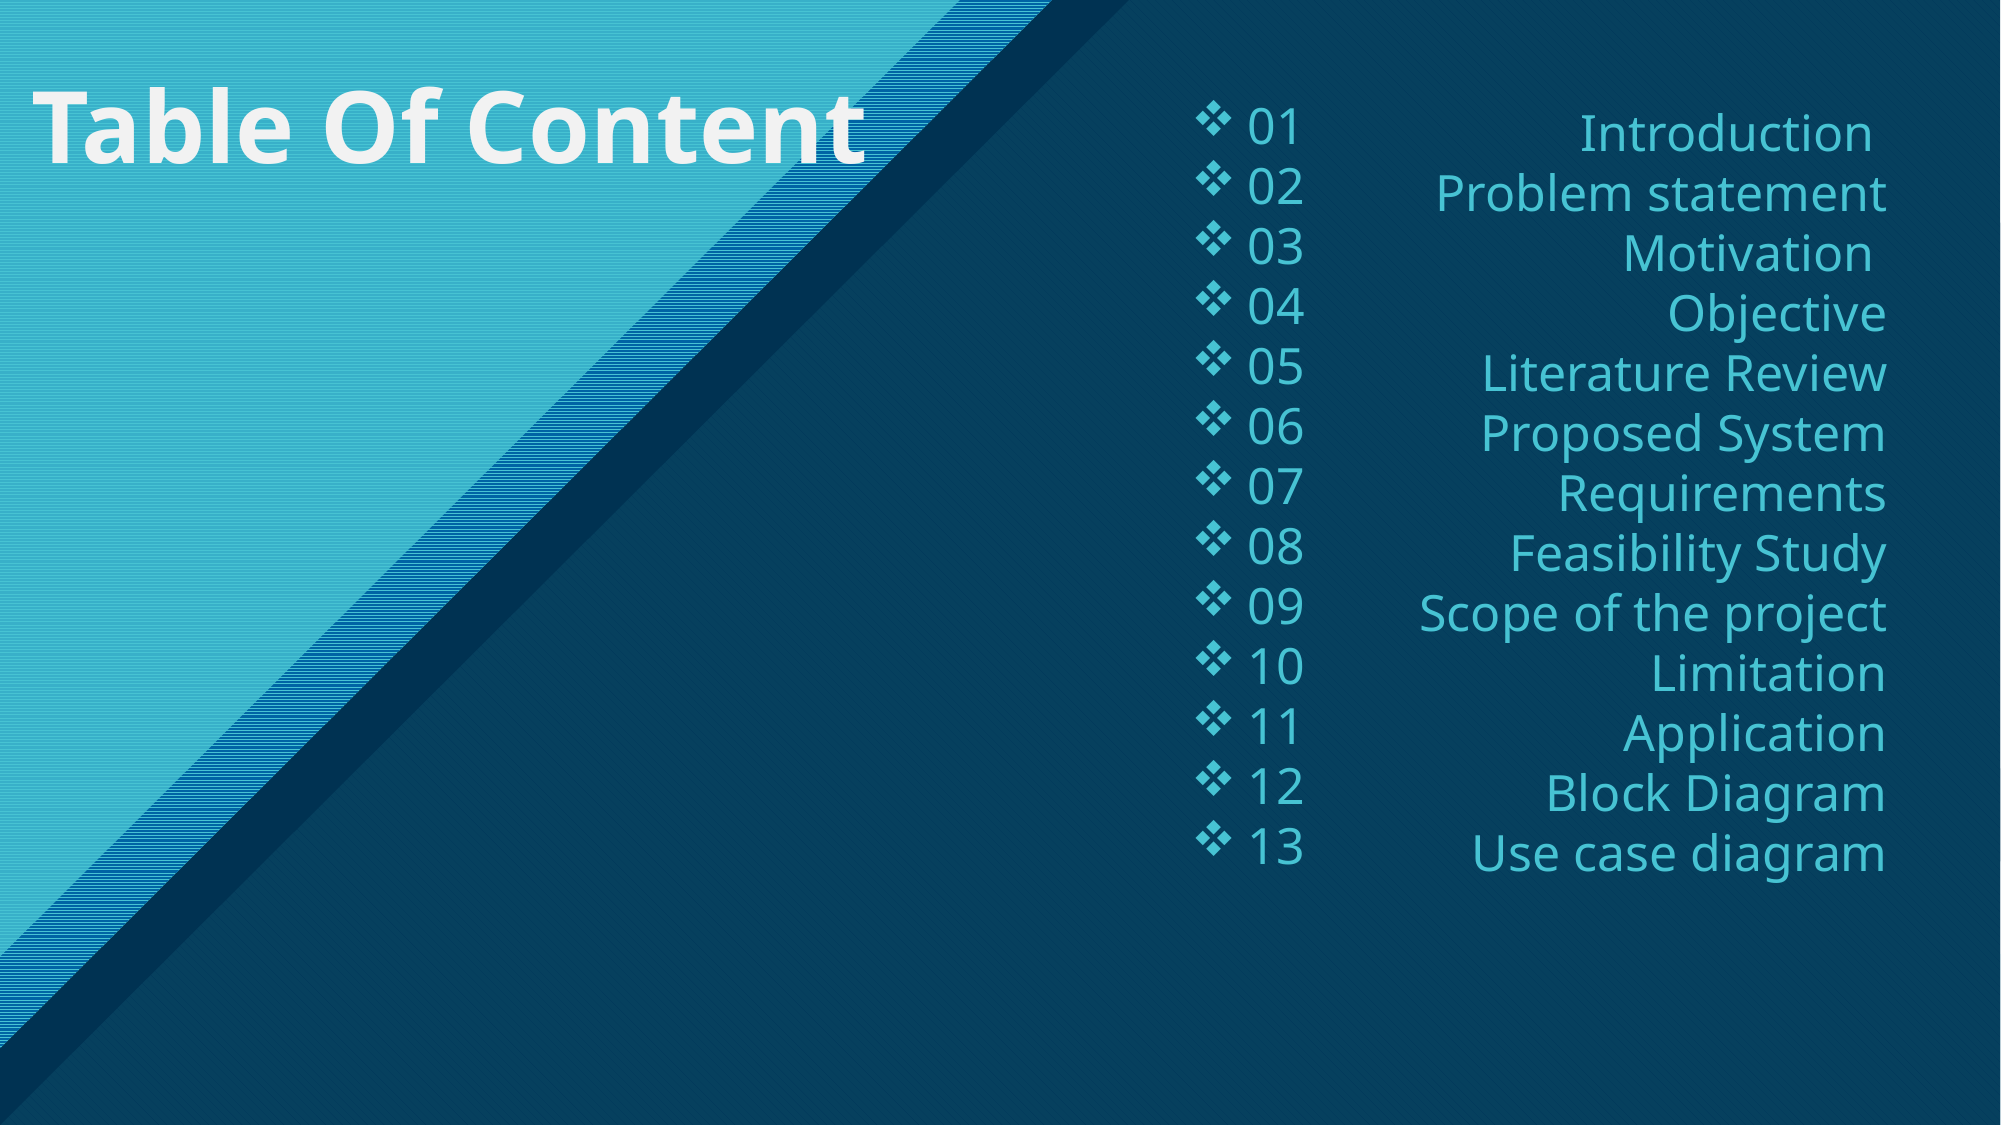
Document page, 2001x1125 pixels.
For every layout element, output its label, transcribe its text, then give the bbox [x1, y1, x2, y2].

text_box 01 02 03 04 05 06 07 08 09 10 11 12 13 [1176, 29, 1342, 1060]
title Table Of Content [16, 29, 1092, 234]
text_box Introduction Problem statement Motivation Objective Literature Review Proposed System Requirements Feasibility Study Scope of the project Limitation Application Block Diagram Use case diagram [1342, 29, 1916, 1060]
